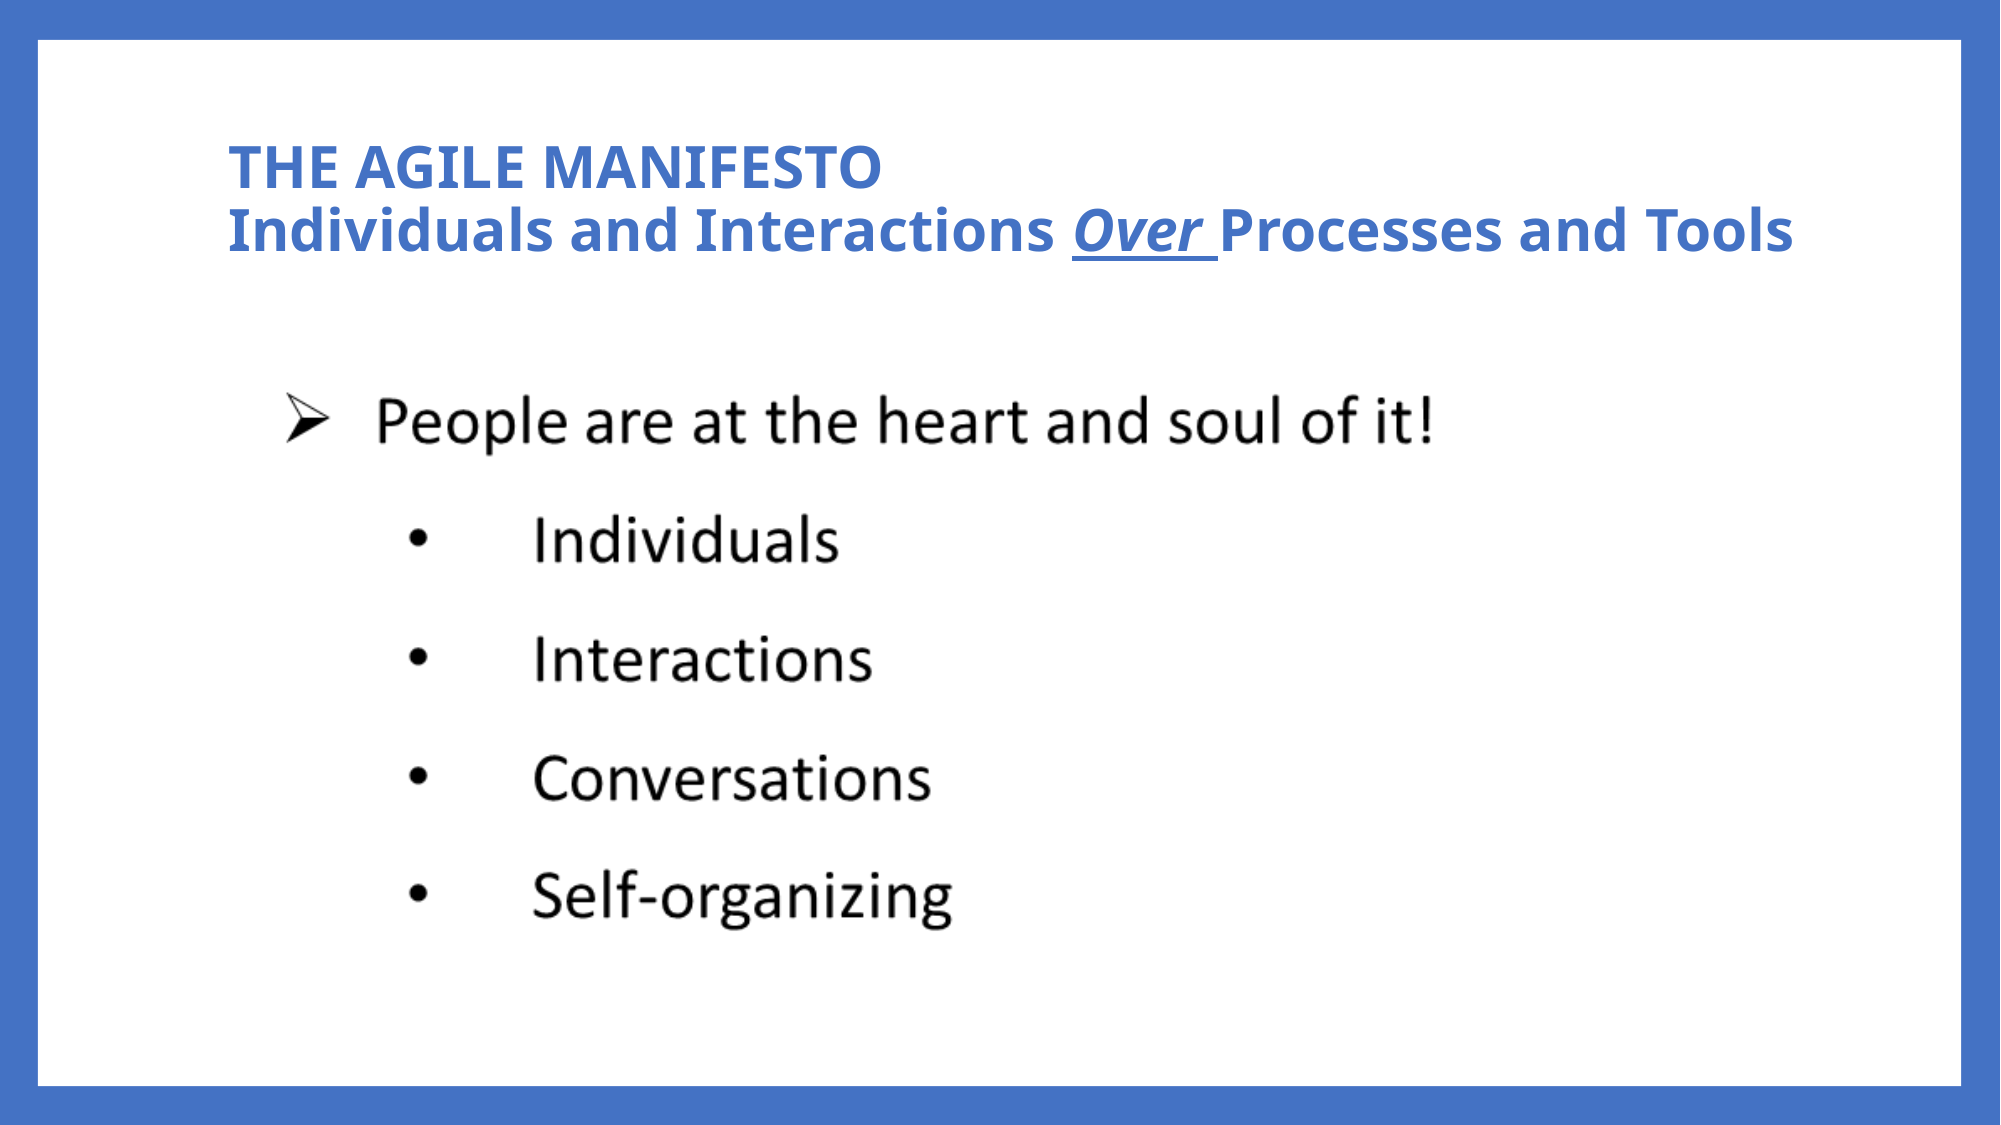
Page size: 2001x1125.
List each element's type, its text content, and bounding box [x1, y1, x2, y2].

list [240, 355, 1479, 978]
title THE AGILE MANIFESTO Individuals and Interactions Over Processes and Tools [213, 125, 1834, 348]
